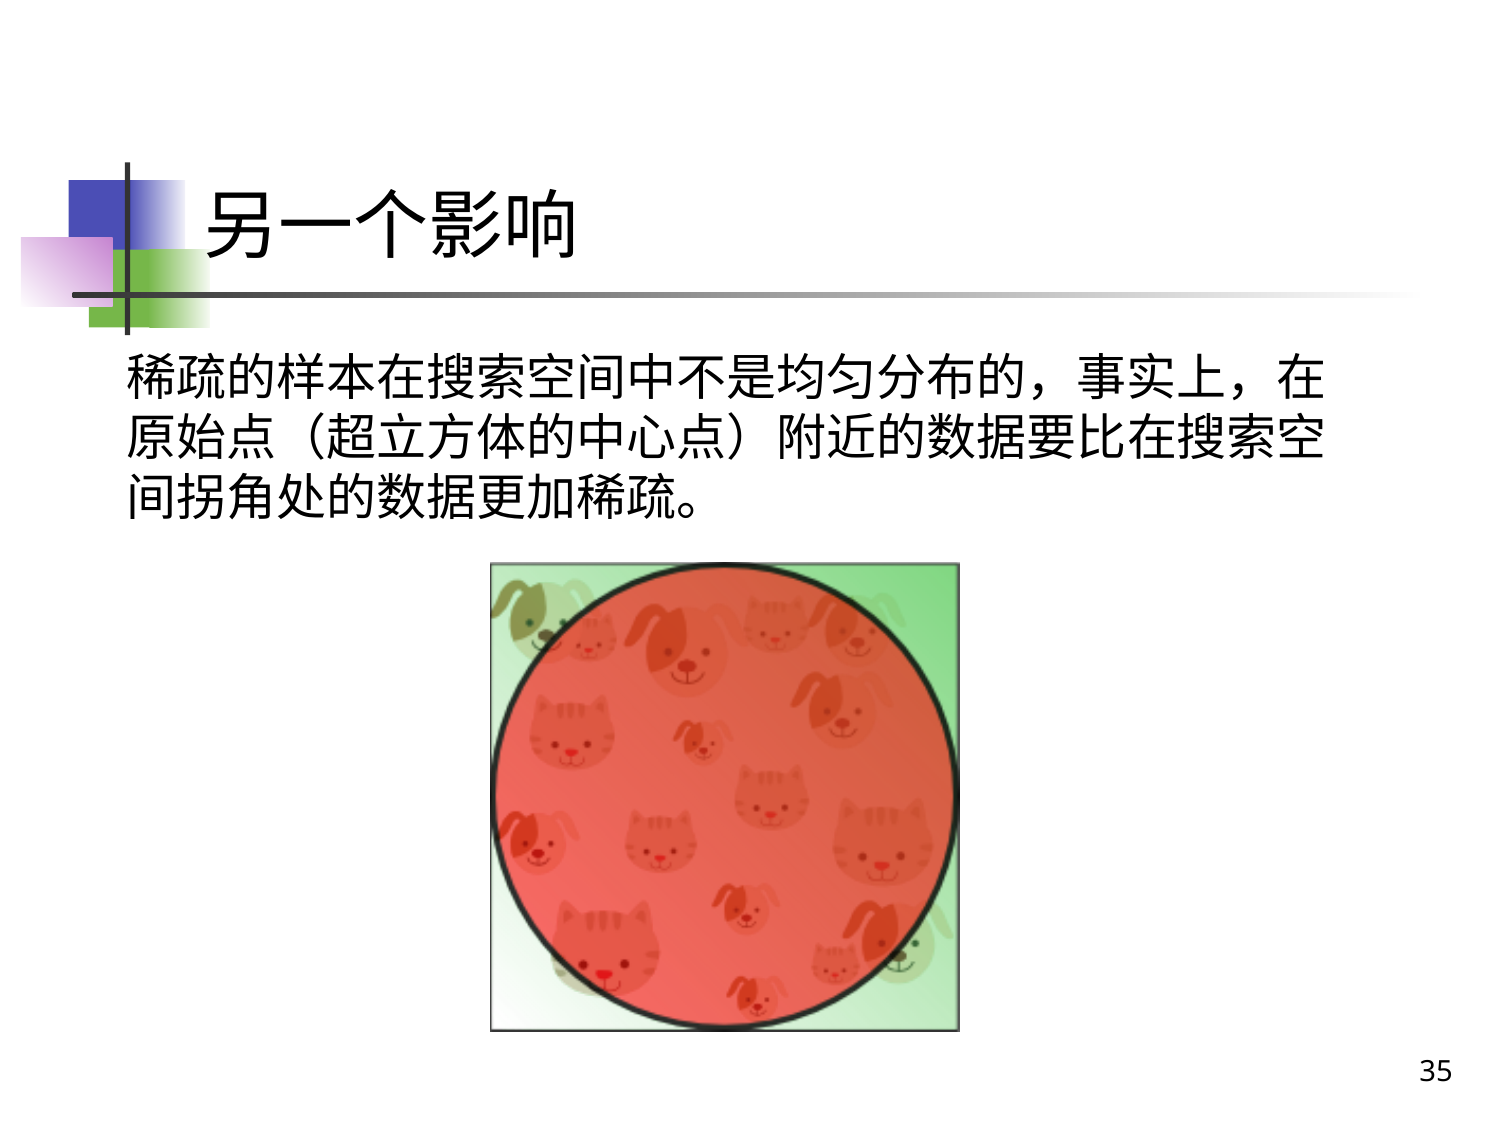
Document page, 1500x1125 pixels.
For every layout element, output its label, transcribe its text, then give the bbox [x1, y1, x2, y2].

slide_number 35 [1155, 1024, 1468, 1100]
text_box 稀疏的样本在搜索空间中不是均匀分布的，事实上，在原始点（超立方体的中心点）附近的数据要比在搜索空间拐角处的数据更加稀疏。 [112, 338, 1363, 533]
picture [489, 562, 960, 1033]
title 另一个影响 [188, 35, 1468, 275]
